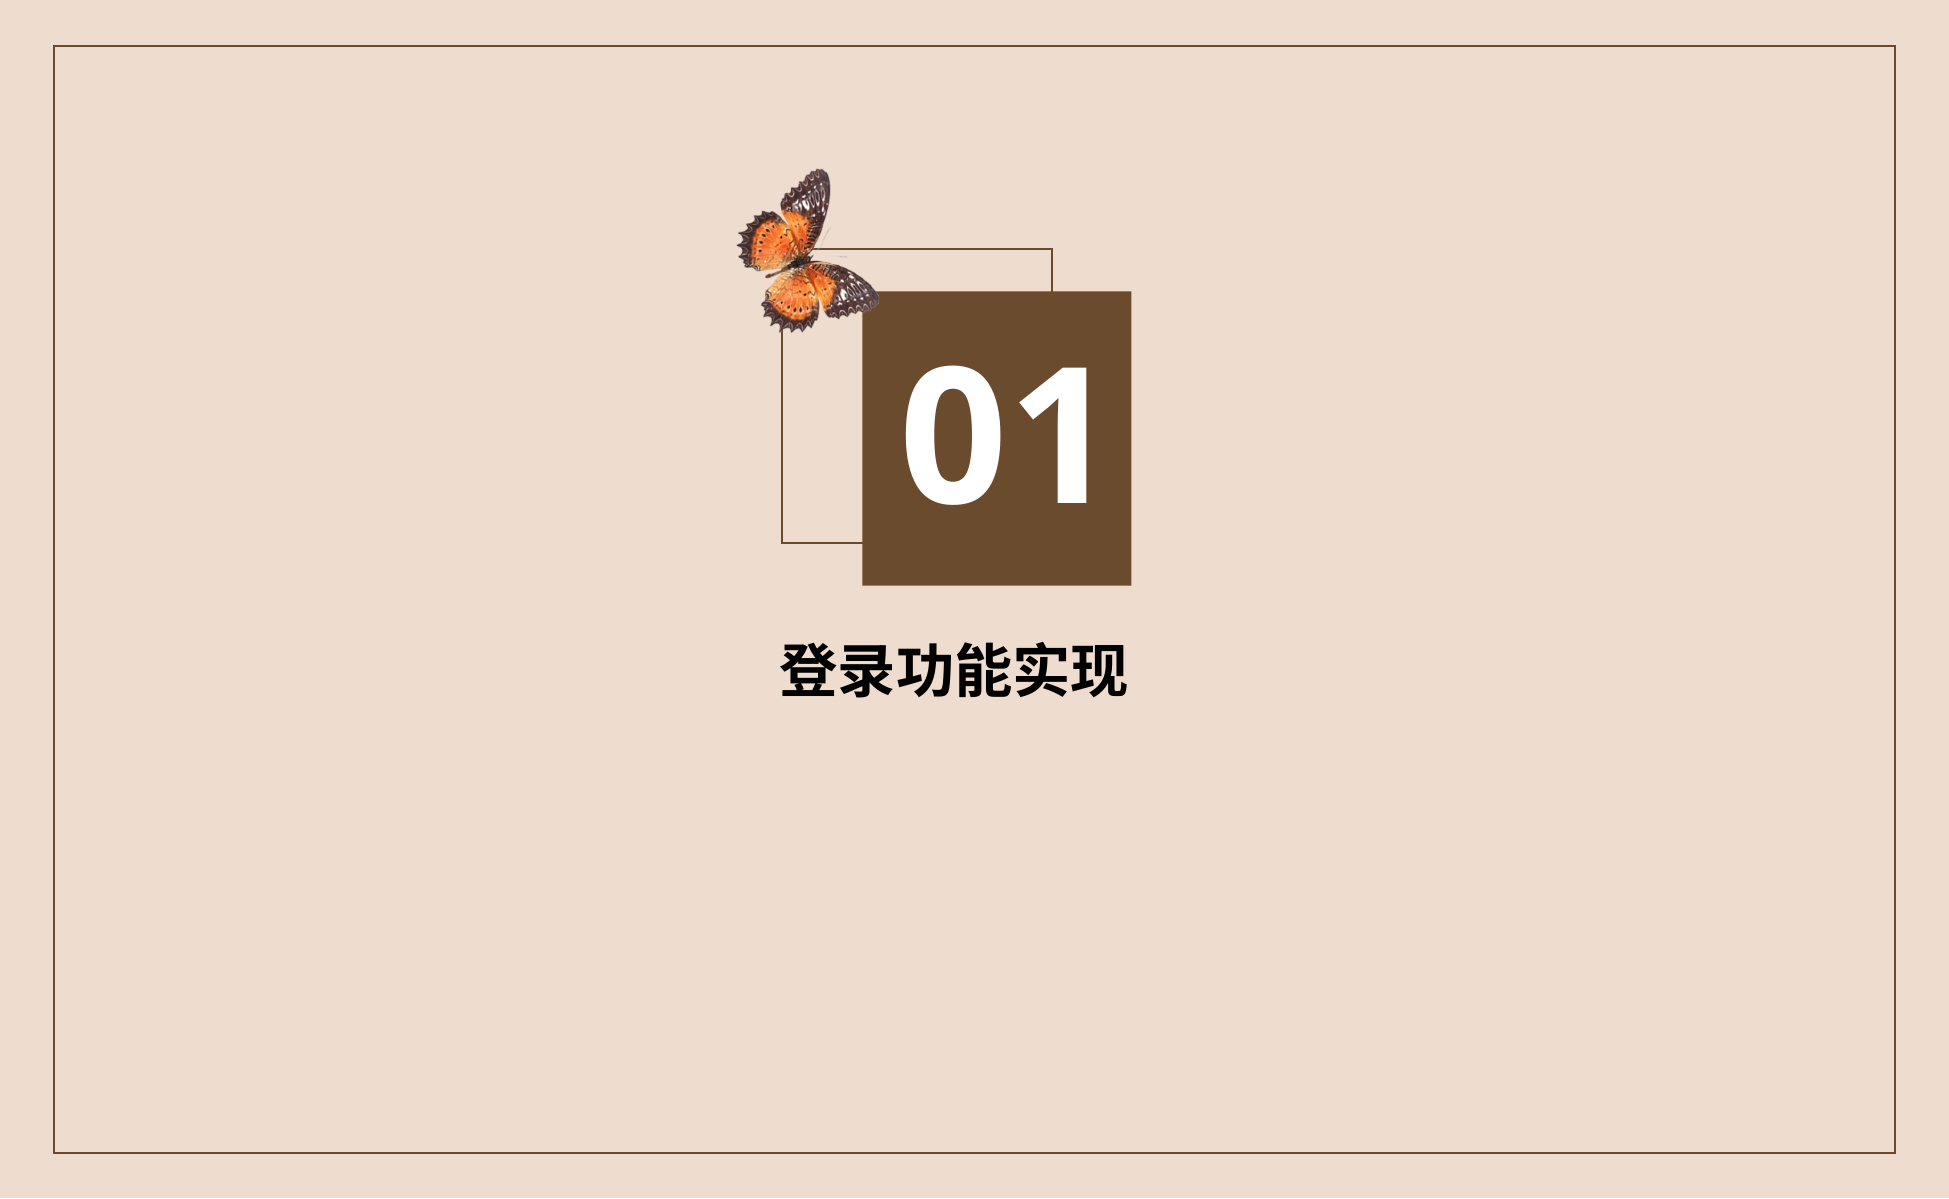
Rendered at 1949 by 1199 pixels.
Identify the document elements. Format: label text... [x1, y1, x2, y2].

picture [733, 155, 888, 338]
text_box [888, 248, 1053, 307]
text_box 登录功能实现 [765, 626, 1184, 711]
text_box [861, 544, 1132, 587]
text_box [781, 338, 885, 544]
text_box [1053, 290, 1132, 307]
text_box [53, 45, 1896, 1154]
text_box 01 [885, 307, 1132, 549]
